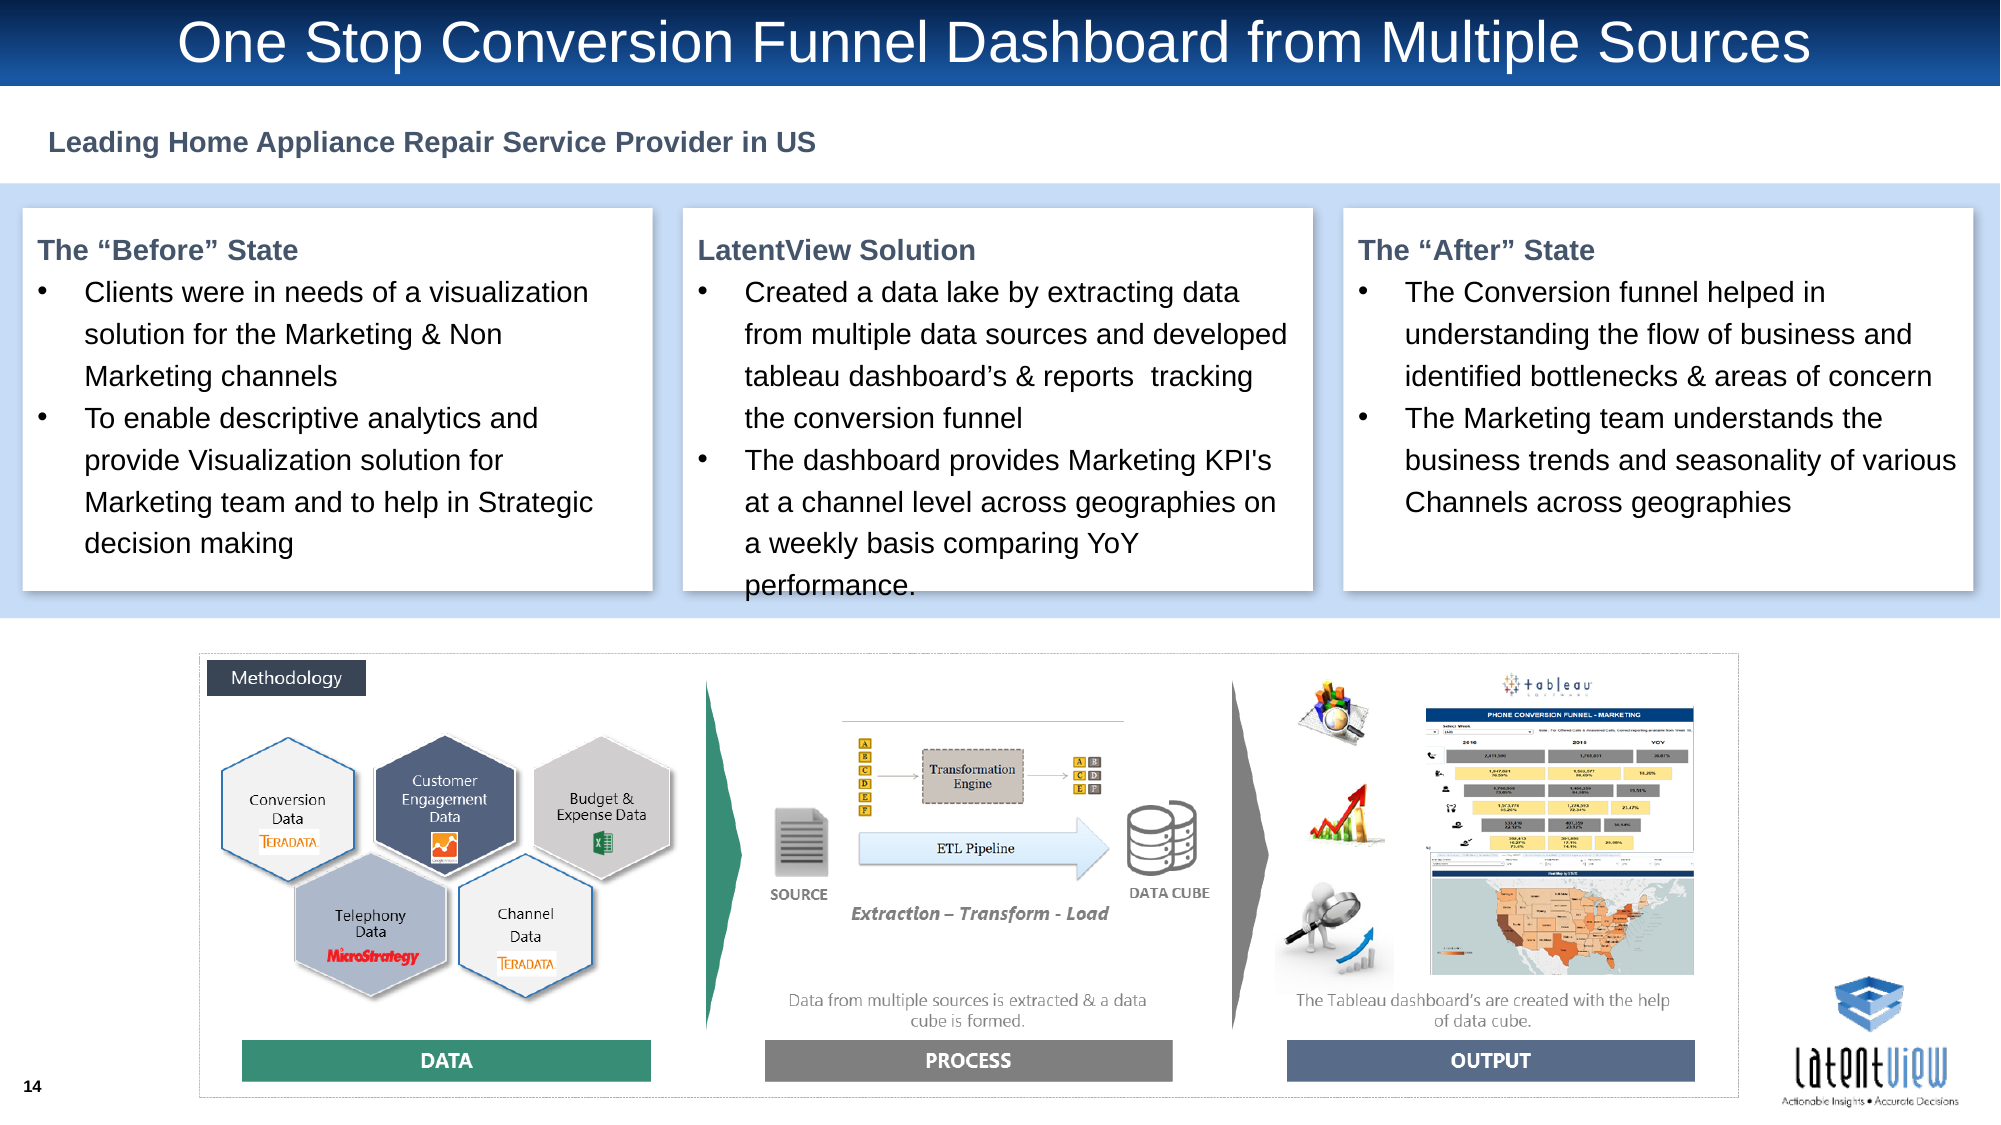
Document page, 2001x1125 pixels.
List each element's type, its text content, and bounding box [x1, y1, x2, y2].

title One Stop Conversion Funnel Dashboard from Multiple Sources [98, 9, 1894, 77]
text_box The “After” State The Conversion funnel helped in understanding the flow of business and identified bottlenecks & areas of concern The Marketing team understands the business trends and seasonality of various Channels across geographies [1343, 216, 1974, 526]
text_box [22, 207, 654, 592]
text_box The “Before” State Clients were in needs of a visualization solution for the Marketing & Non Marketing channels To enable descriptive analytics and provide Visualization solution for Marketing team and to help in Strategic decision making [22, 216, 653, 568]
picture [1754, 959, 1988, 1125]
text_box [1342, 207, 1974, 592]
text_box [0, 182, 2000, 619]
picture [199, 604, 1739, 1098]
text_box [682, 207, 1314, 592]
text_box LatentView Solution Created a data lake by extracting data from multiple data sources and developed tableau dashboard’s & reports tracking the conversion funnel The dashboard provides Marketing KPI's at a channel level across geographies on a weekly basis comparing YoY performance. [682, 216, 1313, 604]
text_box Leading Home Appliance Repair Service Provider in US [32, 92, 1961, 190]
